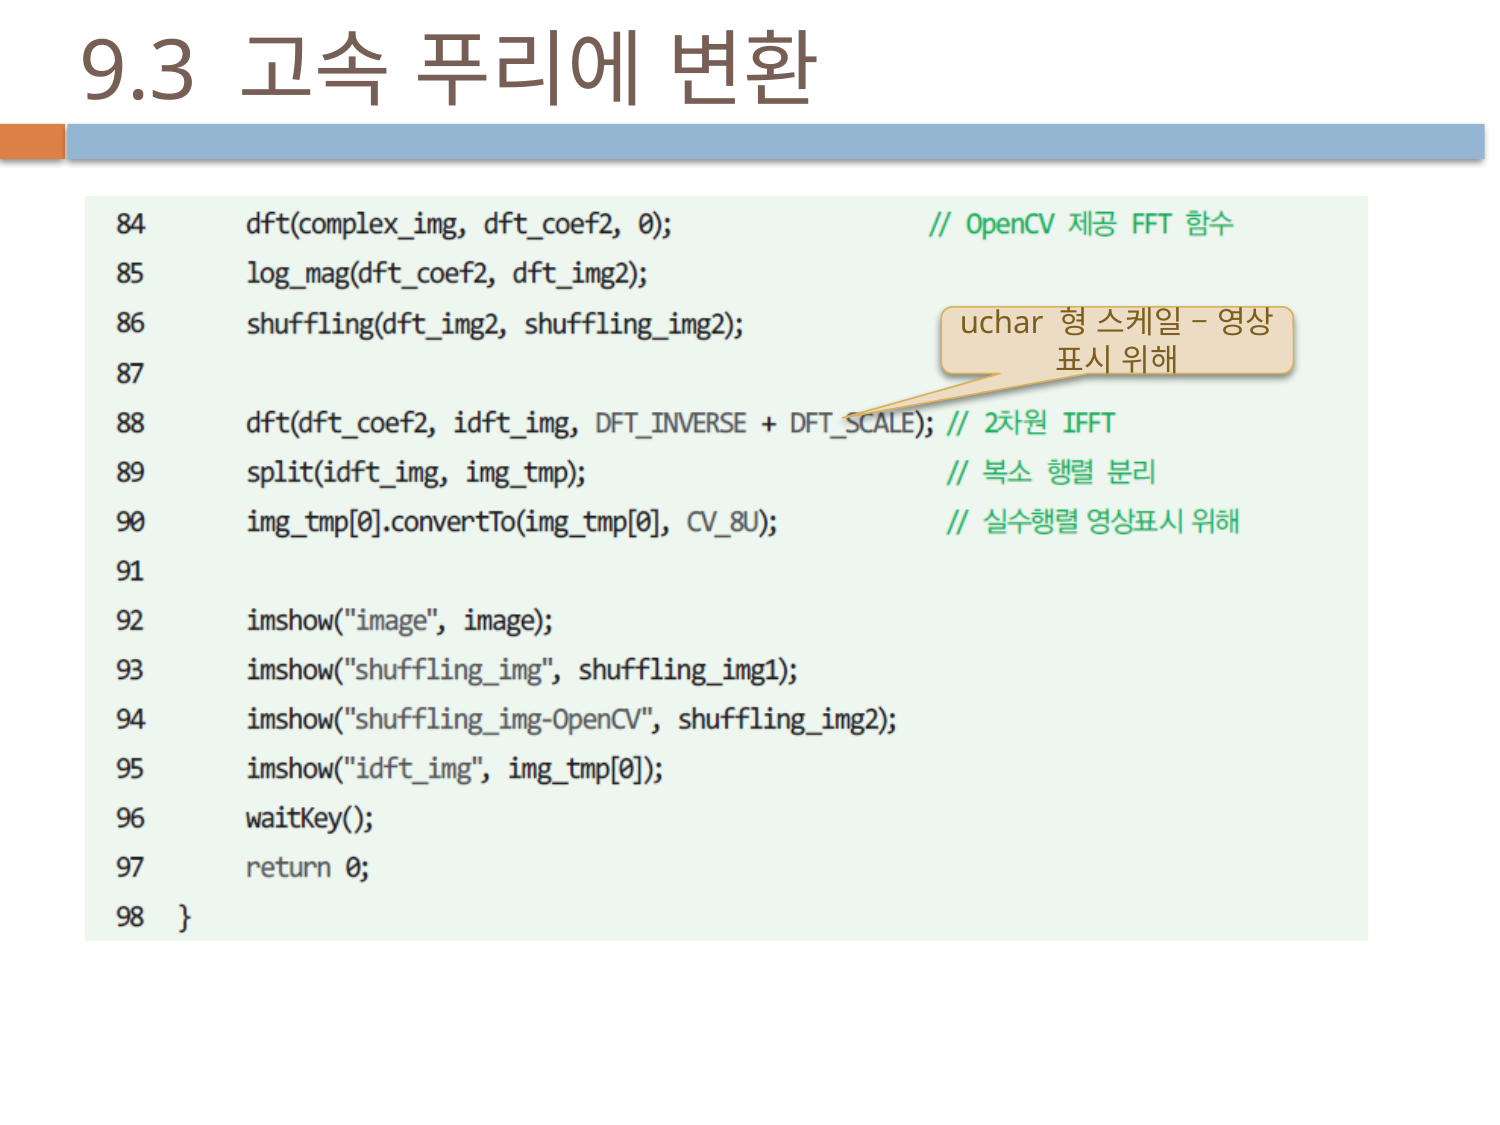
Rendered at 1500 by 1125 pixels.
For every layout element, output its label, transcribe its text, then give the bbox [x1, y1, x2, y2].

picture [76, 195, 1377, 941]
title 9.3 고속 푸리에 변환 [64, 7, 1471, 126]
